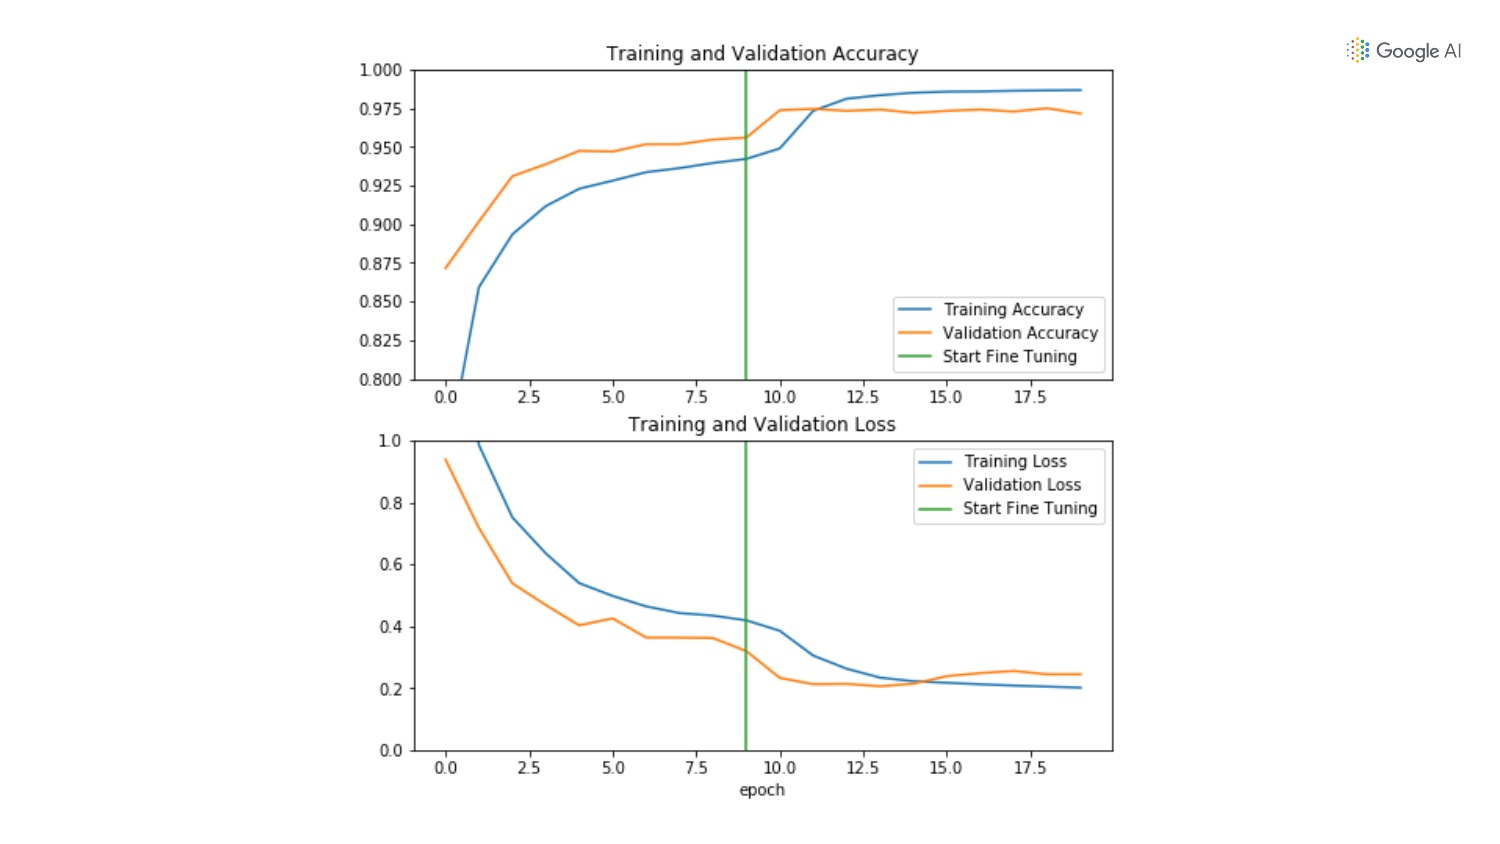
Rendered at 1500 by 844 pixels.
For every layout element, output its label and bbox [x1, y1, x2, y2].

picture [347, 34, 1128, 810]
picture [1343, 31, 1476, 69]
